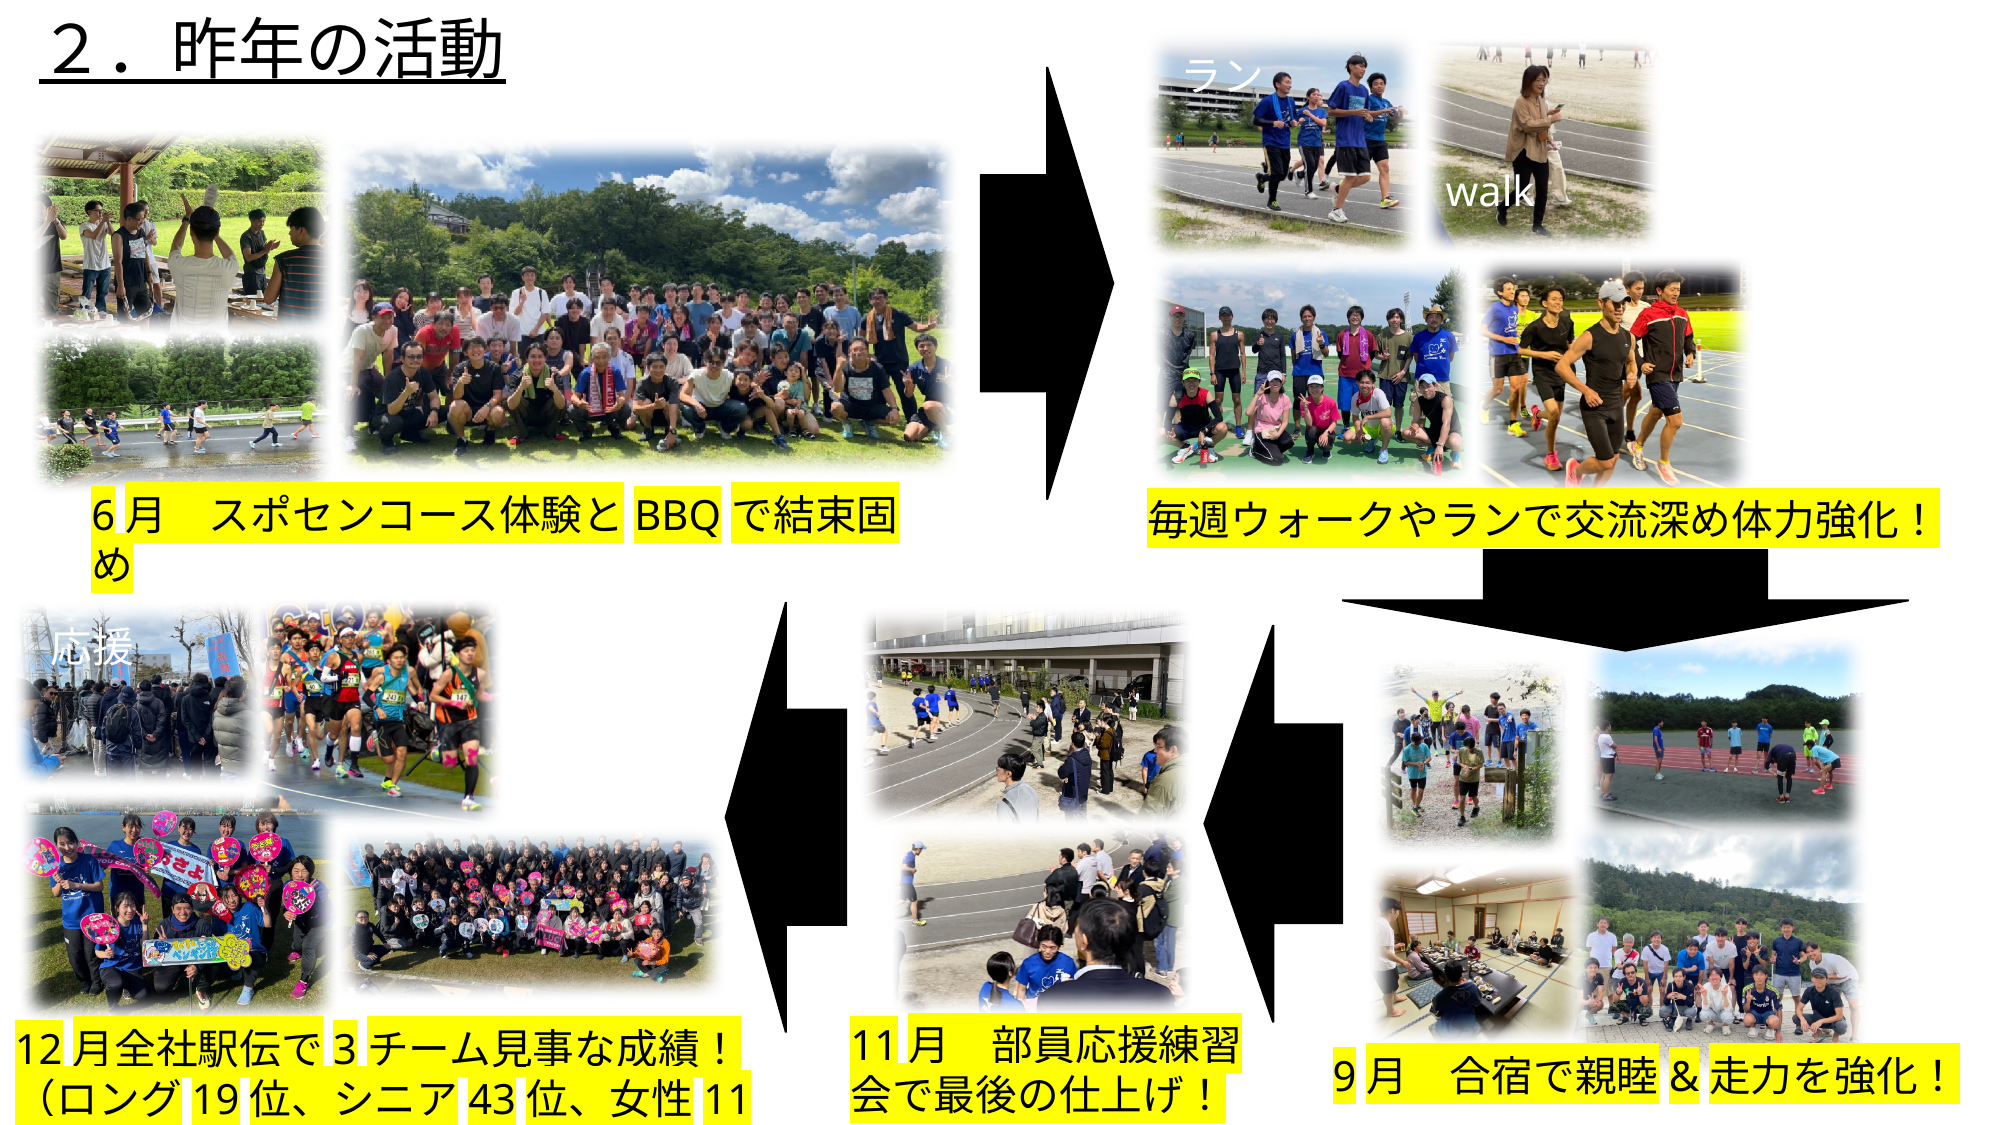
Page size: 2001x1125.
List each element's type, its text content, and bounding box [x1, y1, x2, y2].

text_box 6月 スポセンコース体験とBBQで結束固め [76, 481, 928, 597]
text_box 11月 部員応援練習会で最後の仕上げ！ [835, 1011, 1275, 1125]
picture [1367, 632, 1870, 1082]
text_box [724, 601, 848, 1015]
picture [29, 128, 959, 496]
text_box [1203, 624, 1344, 1011]
text_box 毎週ウォークやランで交流深め体力強化！ [1132, 486, 1983, 552]
picture [12, 597, 726, 1025]
picture [858, 605, 1195, 1018]
text_box ２．昨年の活動 [23, 0, 772, 95]
picture [1143, 28, 1755, 499]
text_box 9月 合宿で親睦&走力を強化！ [1317, 1042, 2000, 1108]
text_box 12月全社駅伝で3チーム見事な成績！ （ロング19位、シニア43位、女性11位） [0, 1015, 851, 1125]
text_box [979, 66, 1115, 500]
text_box [1342, 549, 1909, 644]
